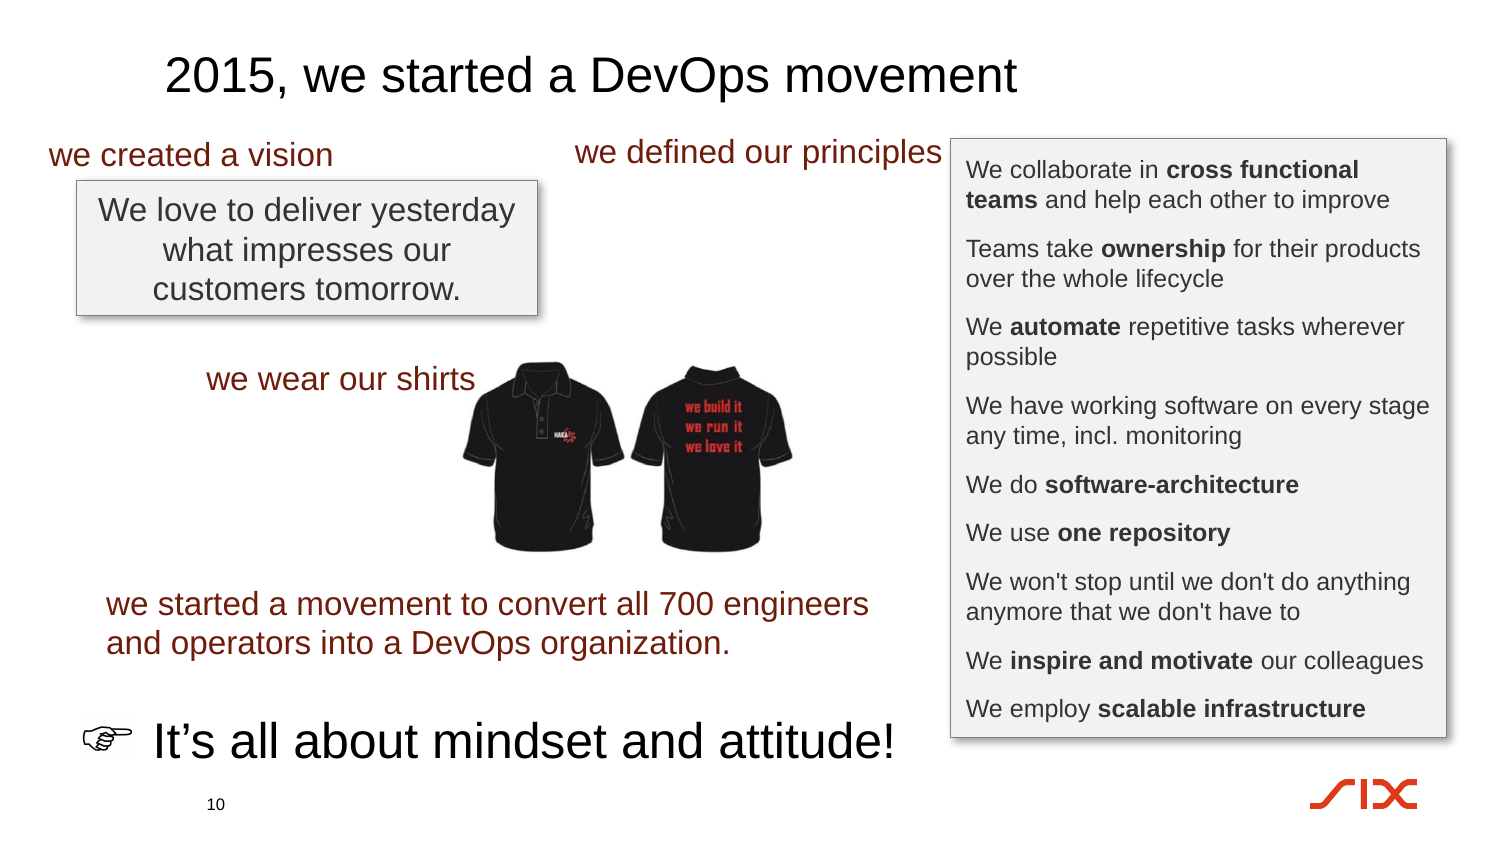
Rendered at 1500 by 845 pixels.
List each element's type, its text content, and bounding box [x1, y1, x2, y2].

picture [460, 361, 795, 555]
text_box We collaborate in cross functional teams and help each other to improve Teams take ownership for their products over the whole lifecycle We automate repetitive tasks wherever possible We have working software on every stage any time, incl. monitoring We do software-architecture We use one repository We won't stop until we don't do anything anymore that we don't have to We inspire and motivate our colleagues We employ scalable infrastructure [950, 138, 1447, 738]
picture [79, 717, 134, 760]
text_box we started a movement to convert all 700 engineers and operators into a DevOps organization. [100, 575, 892, 668]
slide_number 10 [206, 791, 284, 816]
text_box We love to deliver yesterday what impresses our customers tomorrow. [76, 180, 538, 316]
picture [1310, 779, 1417, 809]
text_box It’s all about mindset and attitude! [64, 700, 916, 776]
text_box we wear our shirts [200, 351, 483, 403]
text_box we created a vision [42, 126, 340, 179]
text_box we defined our principles [568, 124, 950, 177]
title 2015, we started a DevOps movement [164, 42, 1414, 148]
